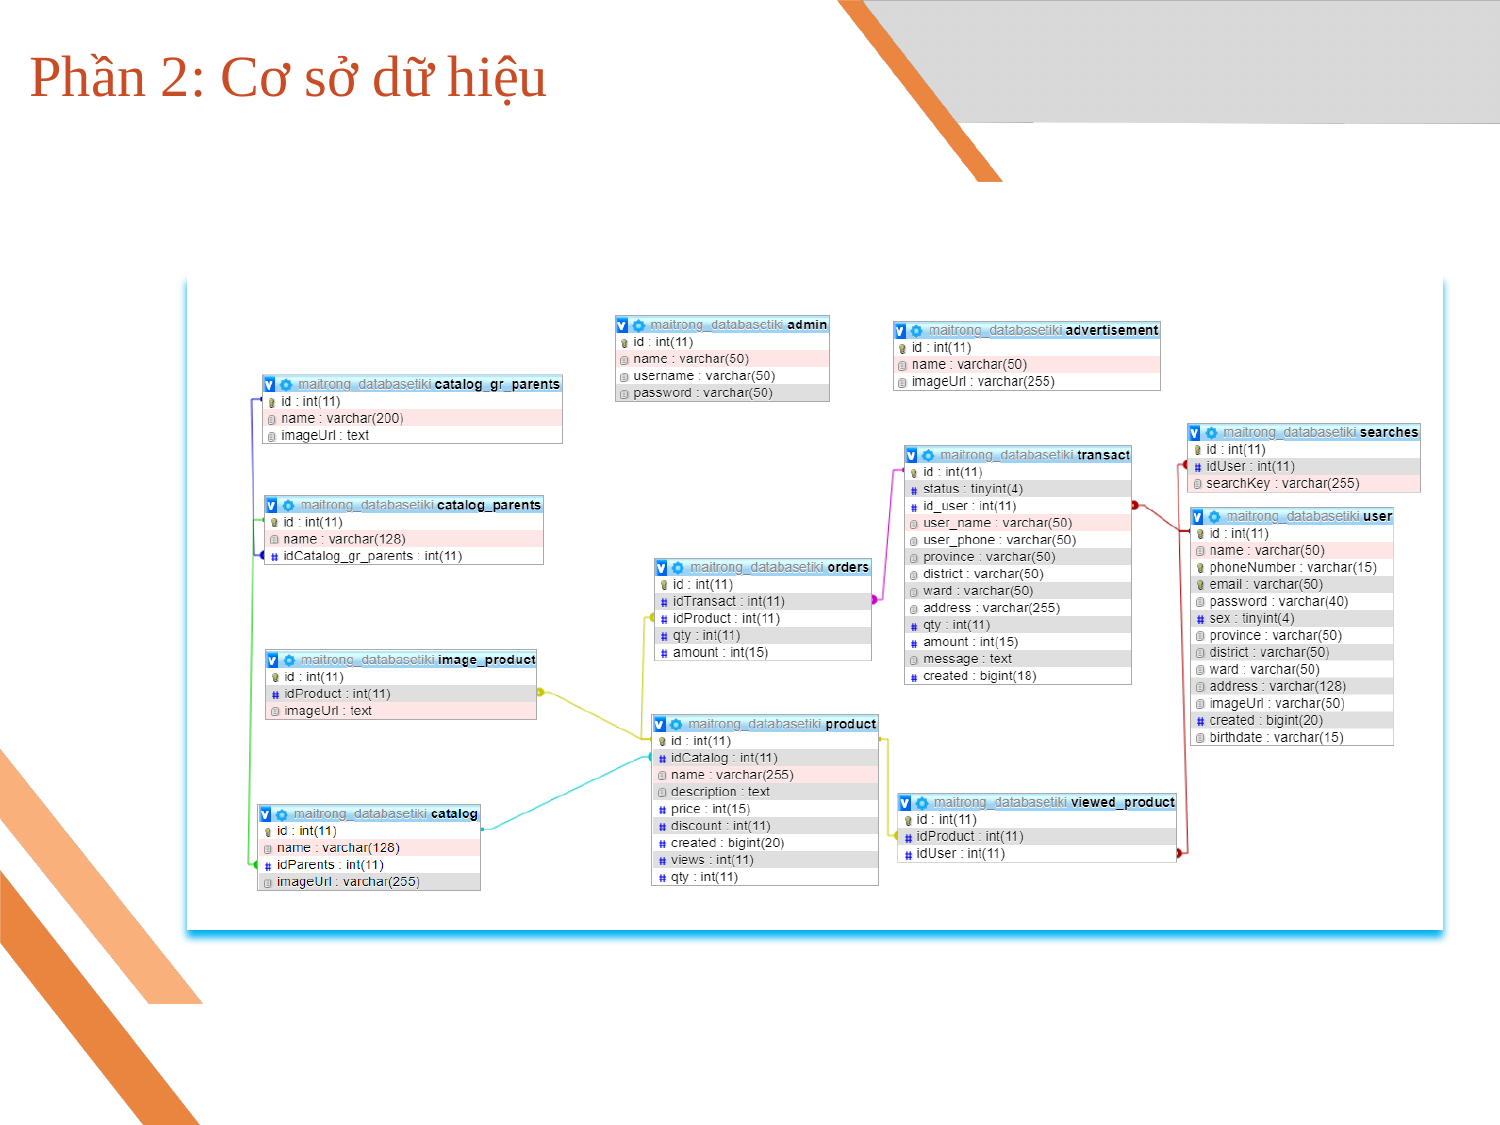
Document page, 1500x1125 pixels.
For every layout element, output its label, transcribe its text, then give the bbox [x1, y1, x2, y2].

picture [0, 274, 1443, 1125]
picture [837, 0, 1500, 182]
title Phần 2: Cơ sở dữ hiệu [0, 7, 838, 139]
